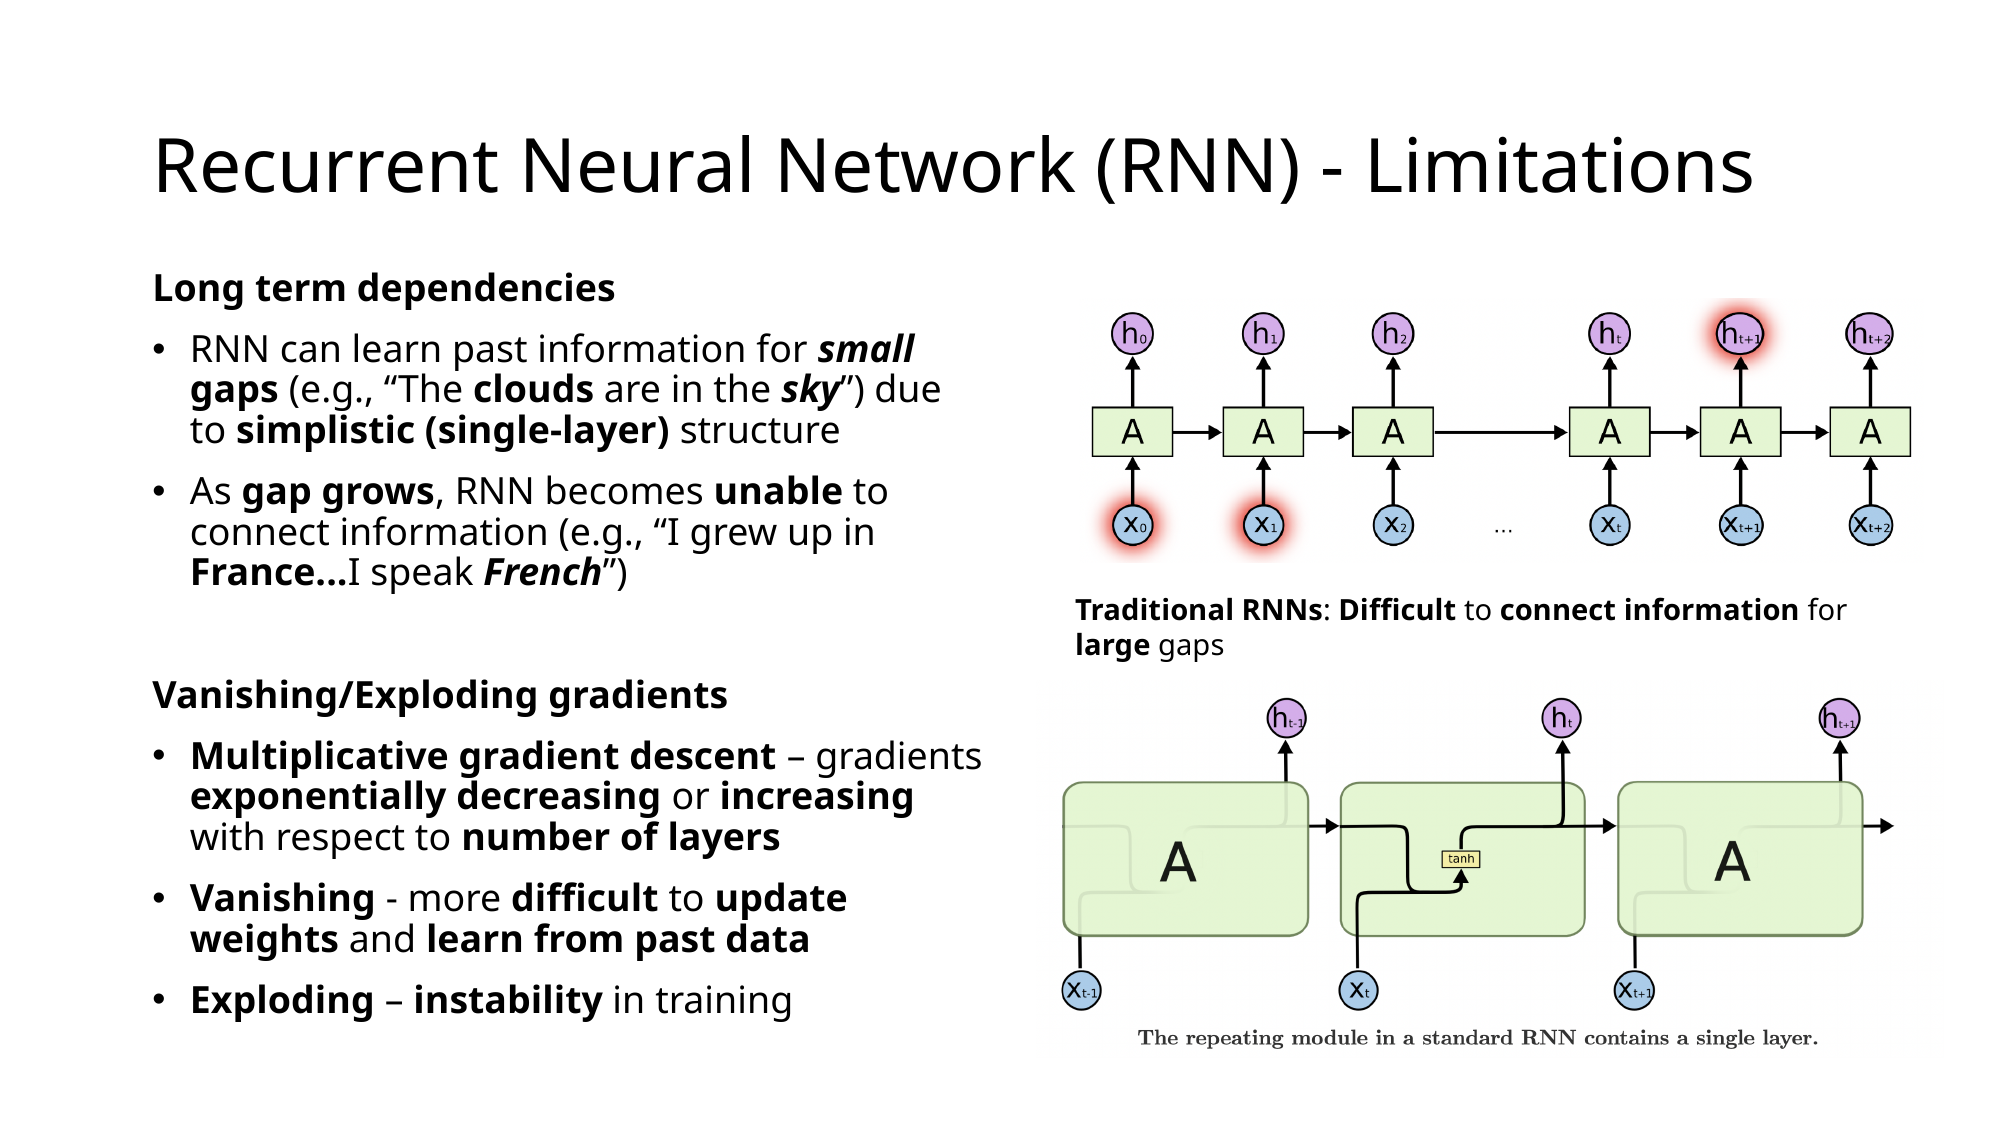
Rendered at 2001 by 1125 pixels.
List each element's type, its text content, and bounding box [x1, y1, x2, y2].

list Long term dependencies RNN can learn past information for small gaps (e.g., “The clouds are in the sky”) due to simplistic (single-layer) structure As gap grows, RNN becomes unable to connect information (e.g., “I grew up in France...I speak French”) Vanishing/Exploding gradients Multiplicative gradient descent – gradients exponentially decreasing or increasing with respect to number of layers Vanishing - more difficult to update weights and learn from past data Exploding – instability in training [137, 261, 1000, 1066]
picture [1035, 680, 1944, 1058]
title Recurrent Neural Network (RNN) - Limitations [137, 59, 1863, 278]
picture [1079, 298, 1925, 563]
text_box Traditional RNNs: Difficult to connect information for large gaps [1060, 583, 1944, 669]
